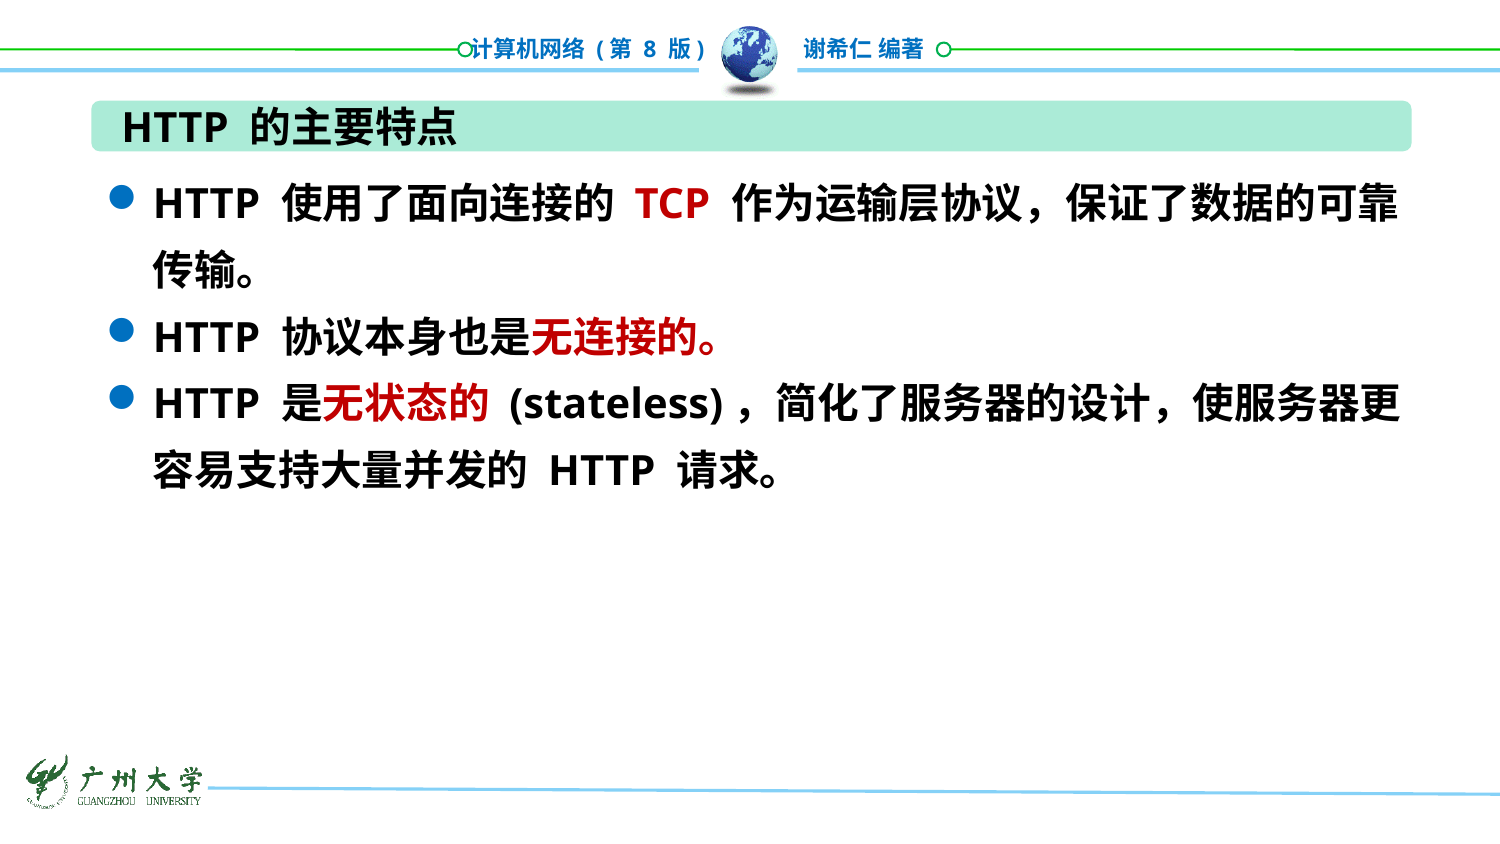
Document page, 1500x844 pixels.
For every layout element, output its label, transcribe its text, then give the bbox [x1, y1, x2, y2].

text_box [474, 100, 1412, 152]
text_box [91, 100, 106, 152]
text_box HTTP 使用了面向连接的 TCP 作为运输层协议，保证了数据的可靠传输。 HTTP 协议本身也是无连接的。 HTTP 是无状态的 (stateless)，简化了服务器的设计，使服务器更容易支持大量并发的 HTTP 请求。 [91, 153, 1439, 502]
picture [26, 754, 202, 809]
text_box HTTP 的主要特点 [106, 93, 474, 159]
picture [719, 24, 779, 100]
